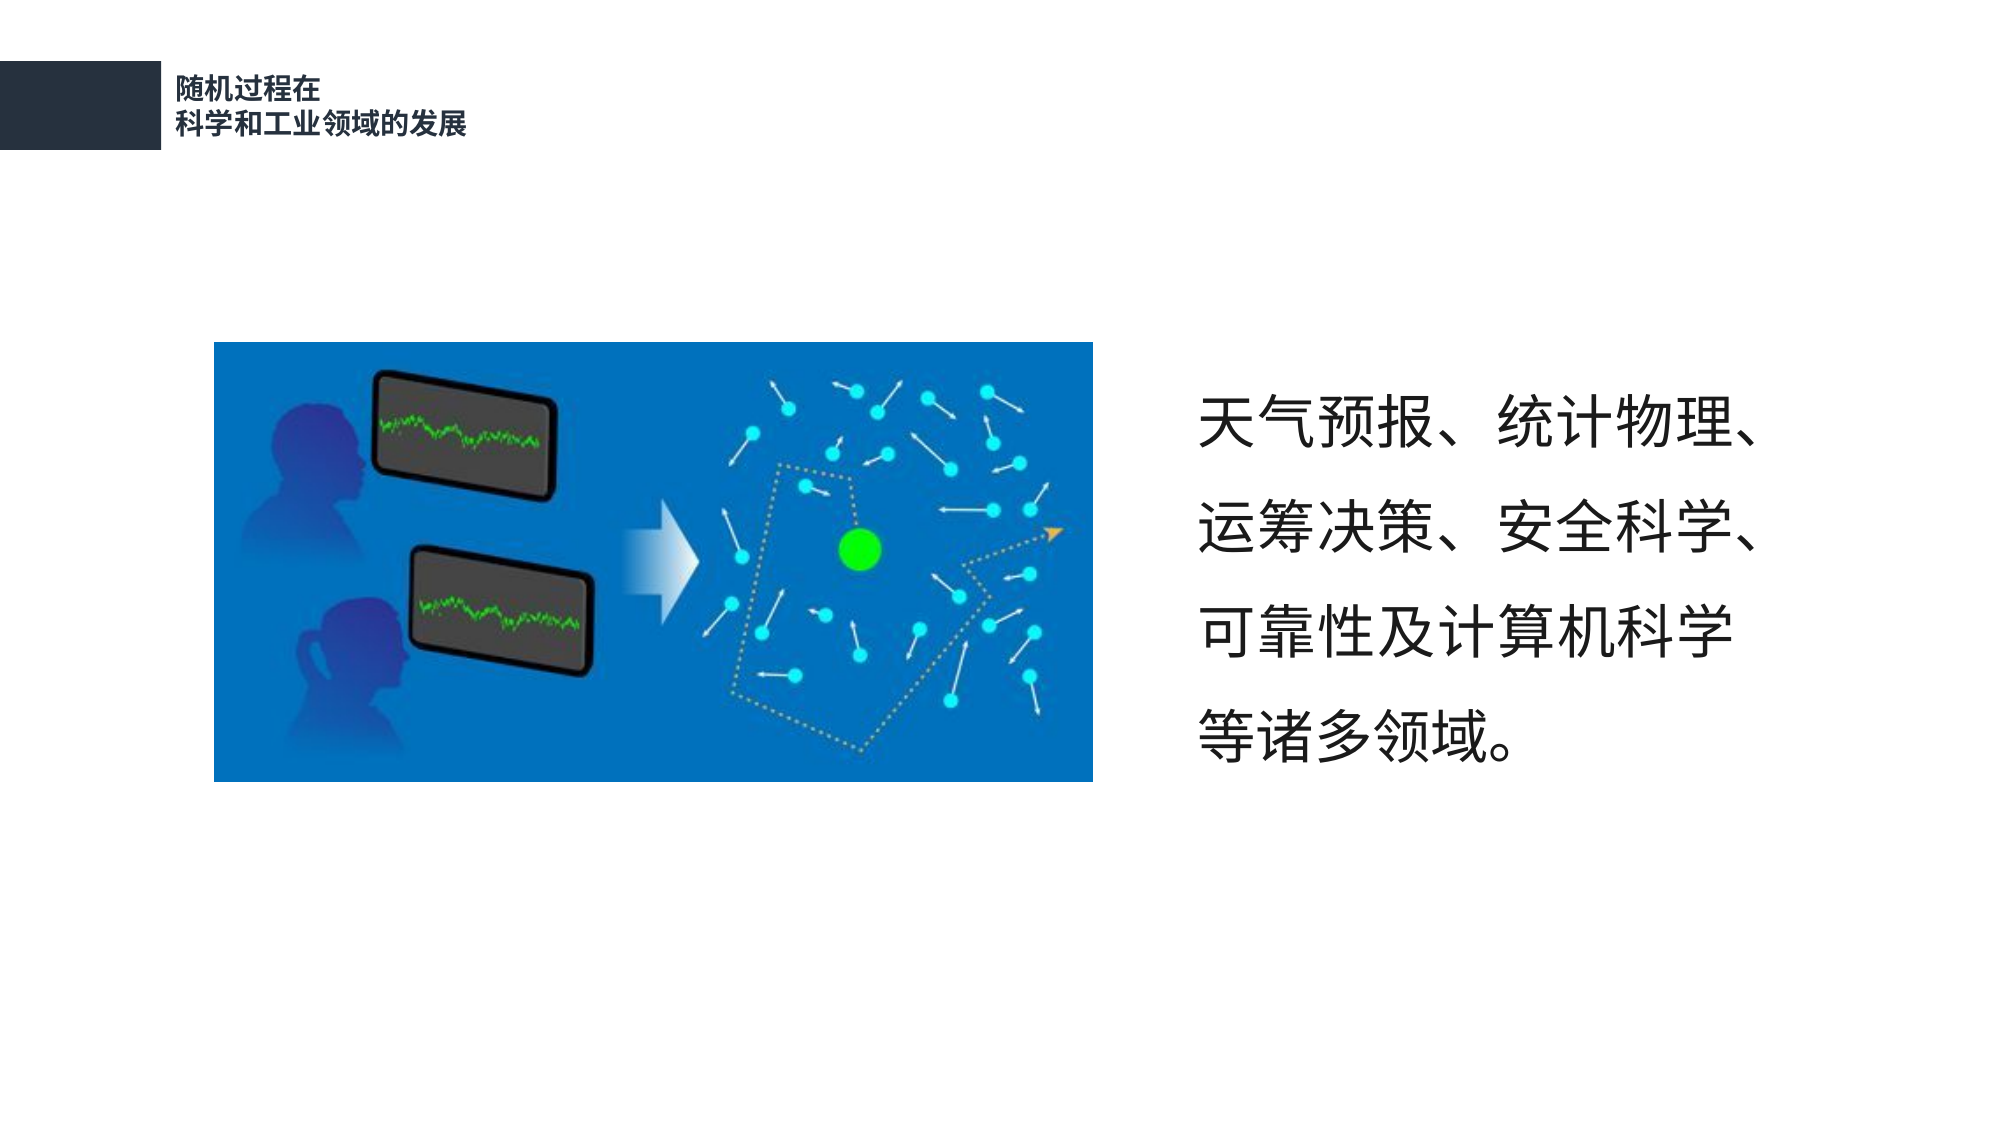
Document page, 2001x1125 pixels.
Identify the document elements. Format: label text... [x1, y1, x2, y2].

text_box 天气预报、统计物理、运筹决策、安全科学、可靠性及计算机科学等诸多领域。 [1182, 342, 1750, 778]
text_box 随机过程在 科学和工业领域的发展 [161, 62, 820, 148]
picture [214, 342, 1093, 782]
text_box [0, 60, 162, 151]
